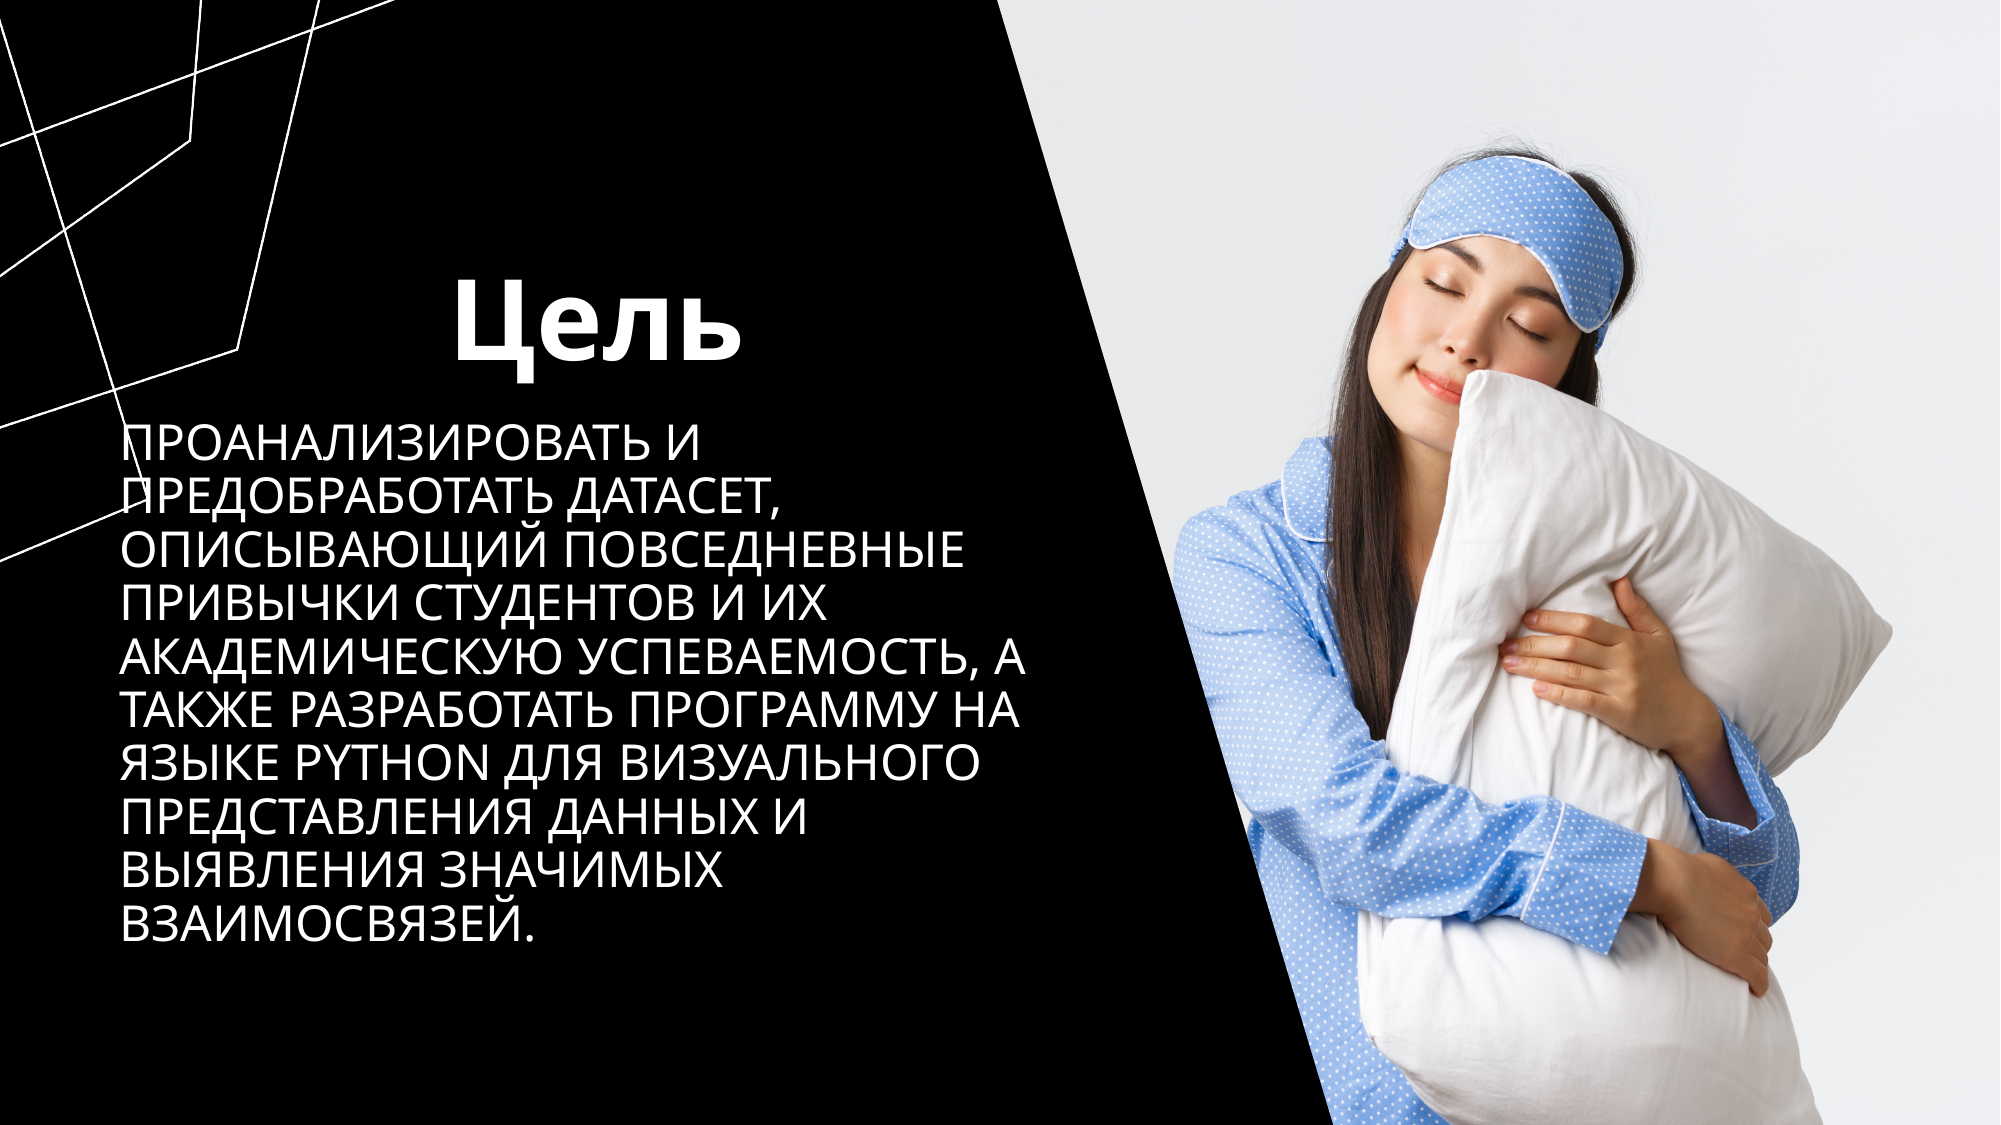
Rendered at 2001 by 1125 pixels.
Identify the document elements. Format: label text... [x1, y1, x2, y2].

text_box Цель [325, 240, 868, 391]
picture [996, 0, 2000, 1125]
picture [0, 0, 696, 620]
title Проанализировать и предобработать датасет, описывающий повседневные привычки студентов и их академическую успеваемость, а также разработать программу на языке Python для визуального представления данных и выявления значимых взаимосвязей. [104, 406, 996, 960]
